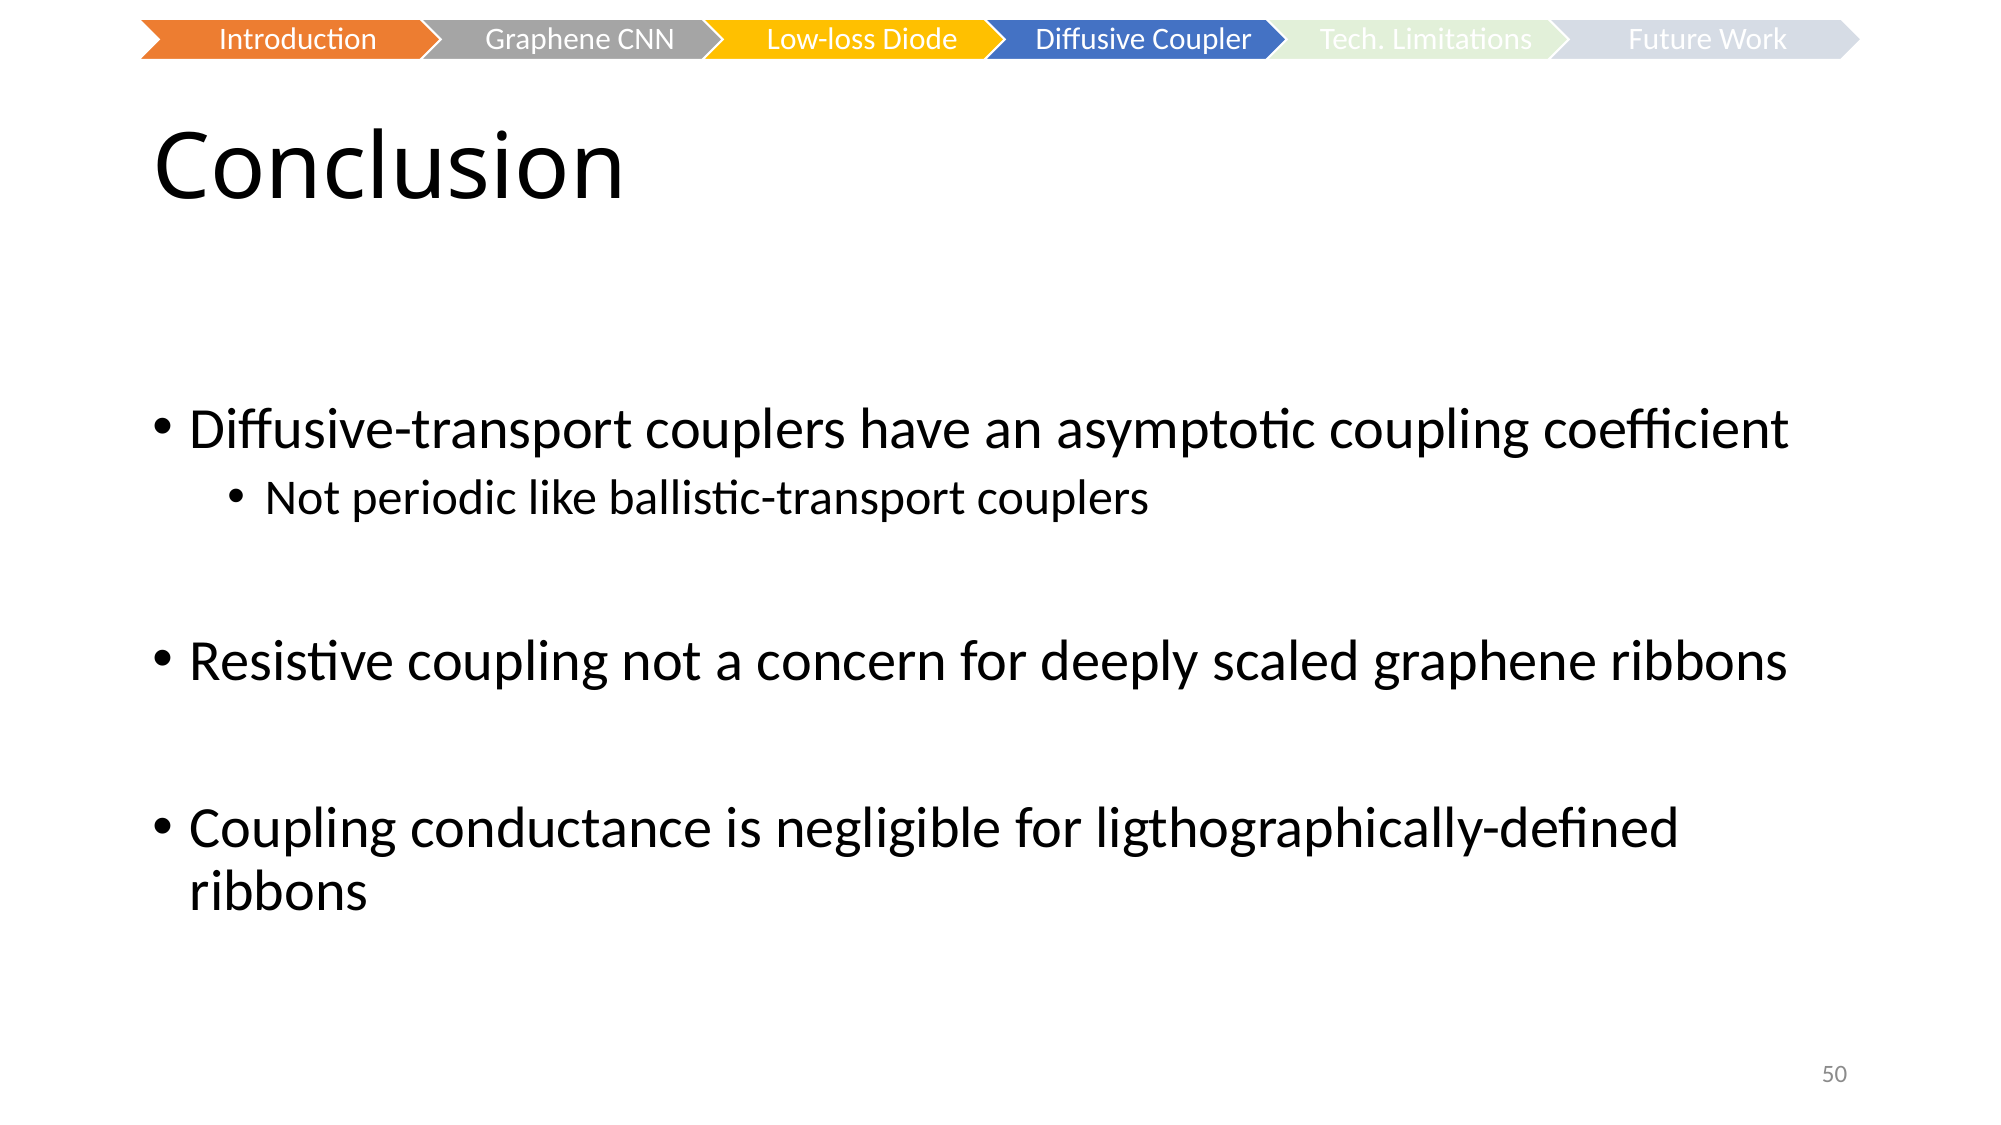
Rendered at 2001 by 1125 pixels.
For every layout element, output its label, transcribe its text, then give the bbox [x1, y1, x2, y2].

title Conclusion [137, 60, 1863, 278]
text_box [137, 18, 1863, 60]
slide_number 50 [1412, 1042, 1863, 1103]
list Diffusive-transport couplers have an asymptotic coupling coefficient Not periodic like ballistic-transport couplers Resistive coupling not a concern for deeply scaled graphene ribbons Coupling conductance is negligible for ligthographically-defined ribbons [137, 299, 1863, 1014]
